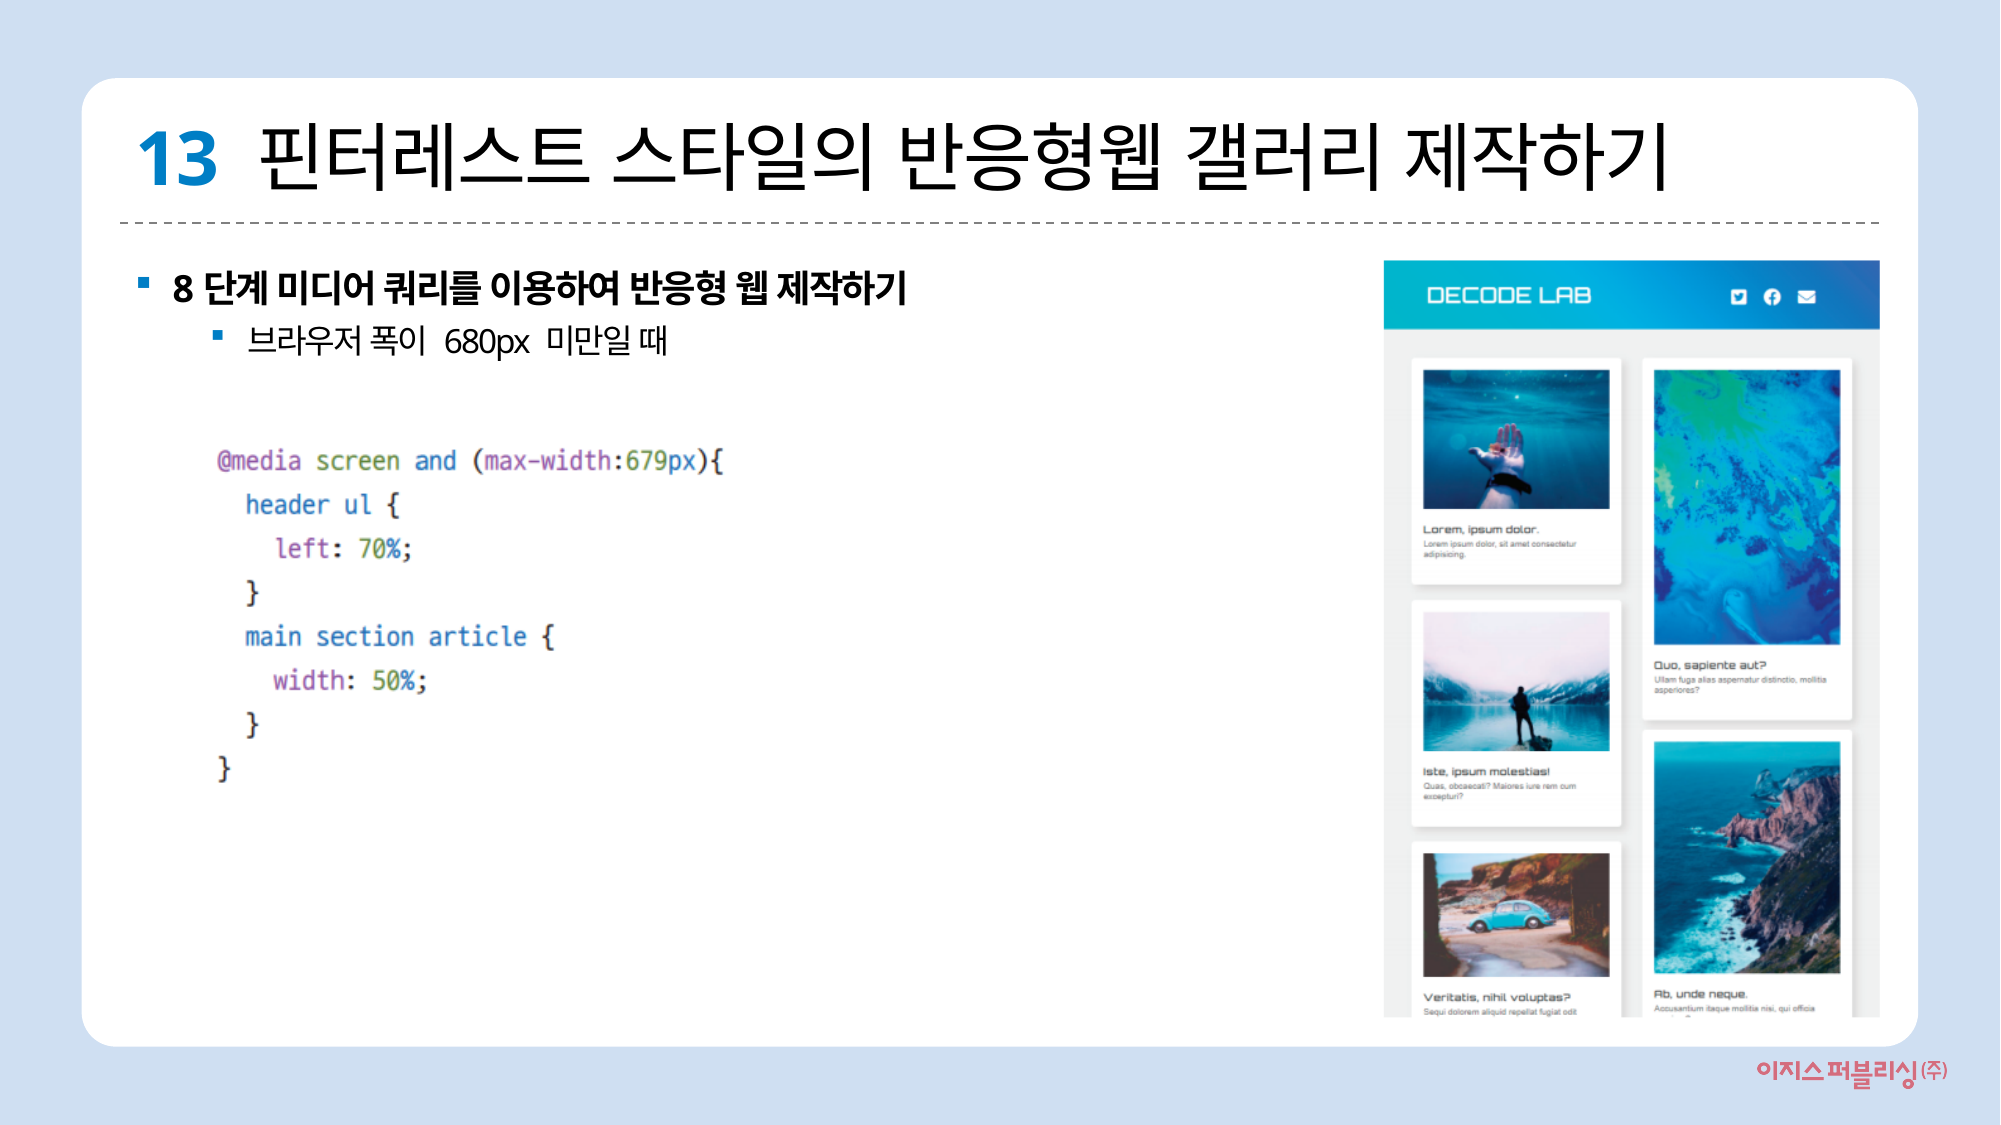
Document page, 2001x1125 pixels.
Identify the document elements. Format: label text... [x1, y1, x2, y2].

title 13 핀터레스트 스타일의 반응형웹 갤러리 제작하기 [120, 109, 1880, 209]
picture [1379, 253, 1885, 1025]
picture [202, 439, 740, 797]
list 8단계 미디어 쿼리를 이용하여 반응형 웹 제작하기 브라우저 폭이 680px 미만일 때 [120, 257, 1050, 1025]
